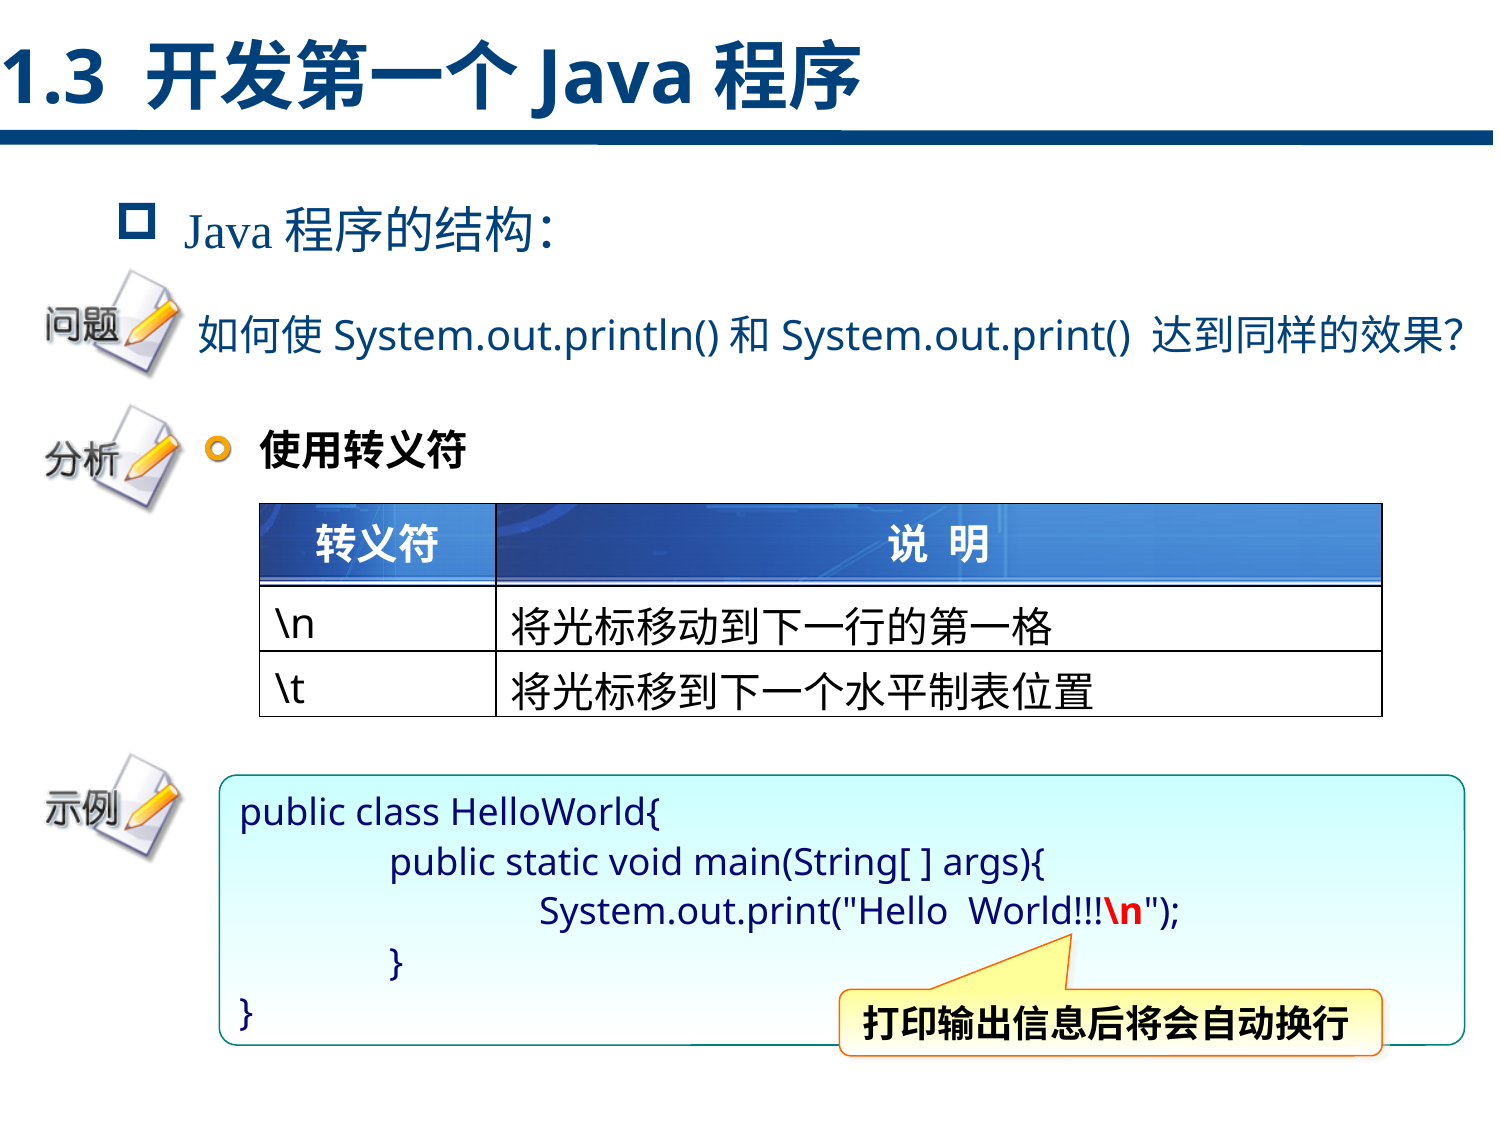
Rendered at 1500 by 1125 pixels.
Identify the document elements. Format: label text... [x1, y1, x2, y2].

text_box 如何使System.out.println()和System.out.print() 达到同样的效果？ [183, 293, 1465, 408]
table_cell 将光标移到下一个水平制表位置 [497, 652, 1381, 716]
table_cell \n [260, 622, 495, 650]
picture [34, 751, 186, 865]
picture [34, 401, 186, 516]
text_box 如何使System.out.println()和System.out.print() 达到同样的效果？ [183, 522, 1465, 1117]
text_box 打印输出信息后将会自动换行 [839, 934, 1383, 1056]
text_box 1.3 开发第一个Java程序 [0, 21, 878, 127]
text_box 使用转义符 [188, 408, 1477, 622]
table_cell 将光标移动到下一行的第一格 [497, 622, 1381, 650]
picture [203, 434, 233, 464]
table_cell \t [260, 652, 495, 716]
text_box Java程序的结构： [100, 160, 1447, 266]
text_box public class HelloWorld{ public static void main(String[ ] args){ System.out.print("Hello World!!!\n"); } } [219, 775, 1465, 1046]
picture [34, 266, 186, 381]
